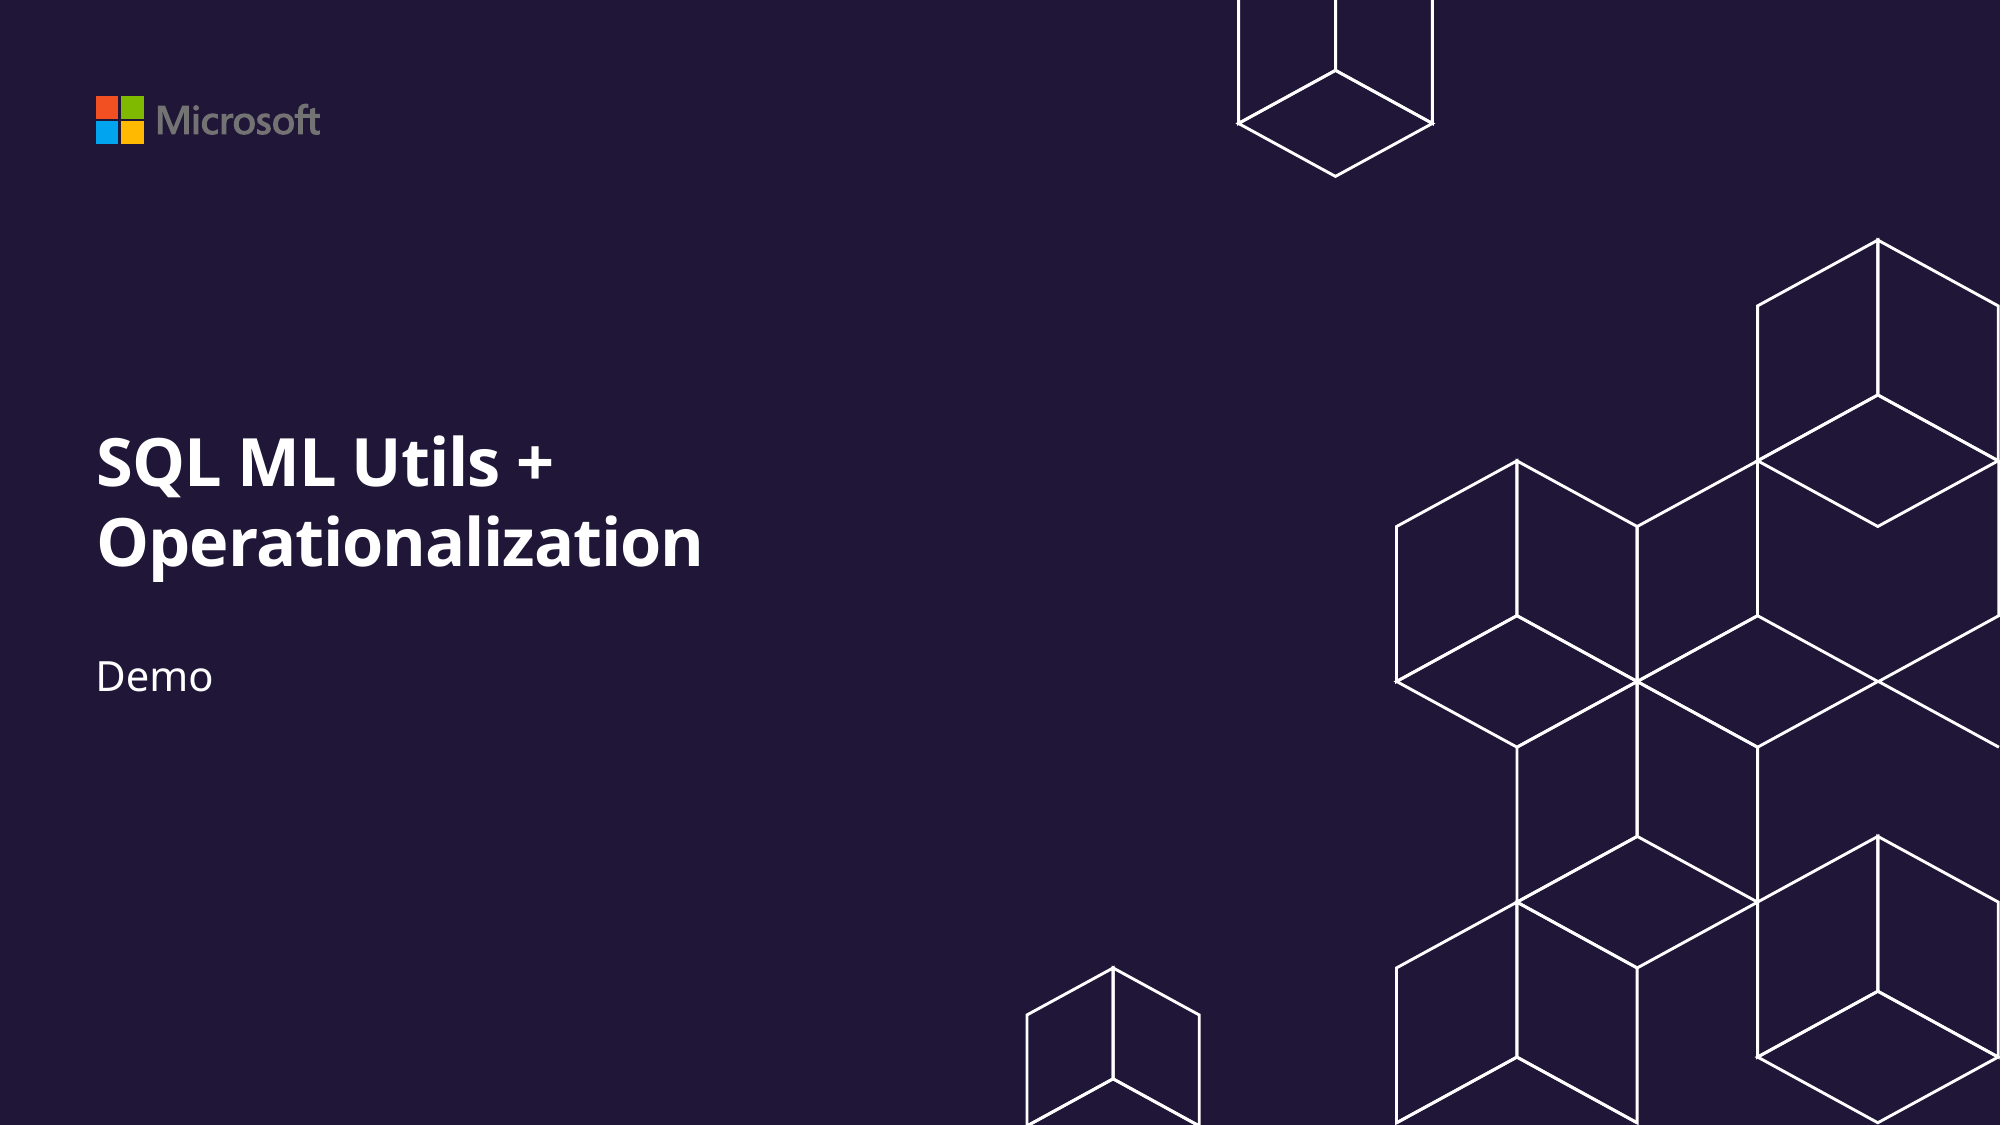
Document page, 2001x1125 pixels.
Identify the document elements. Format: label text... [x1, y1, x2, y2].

title SQL ML Utils + Operationalization [96, 418, 1072, 580]
list Demo [95, 650, 1071, 701]
